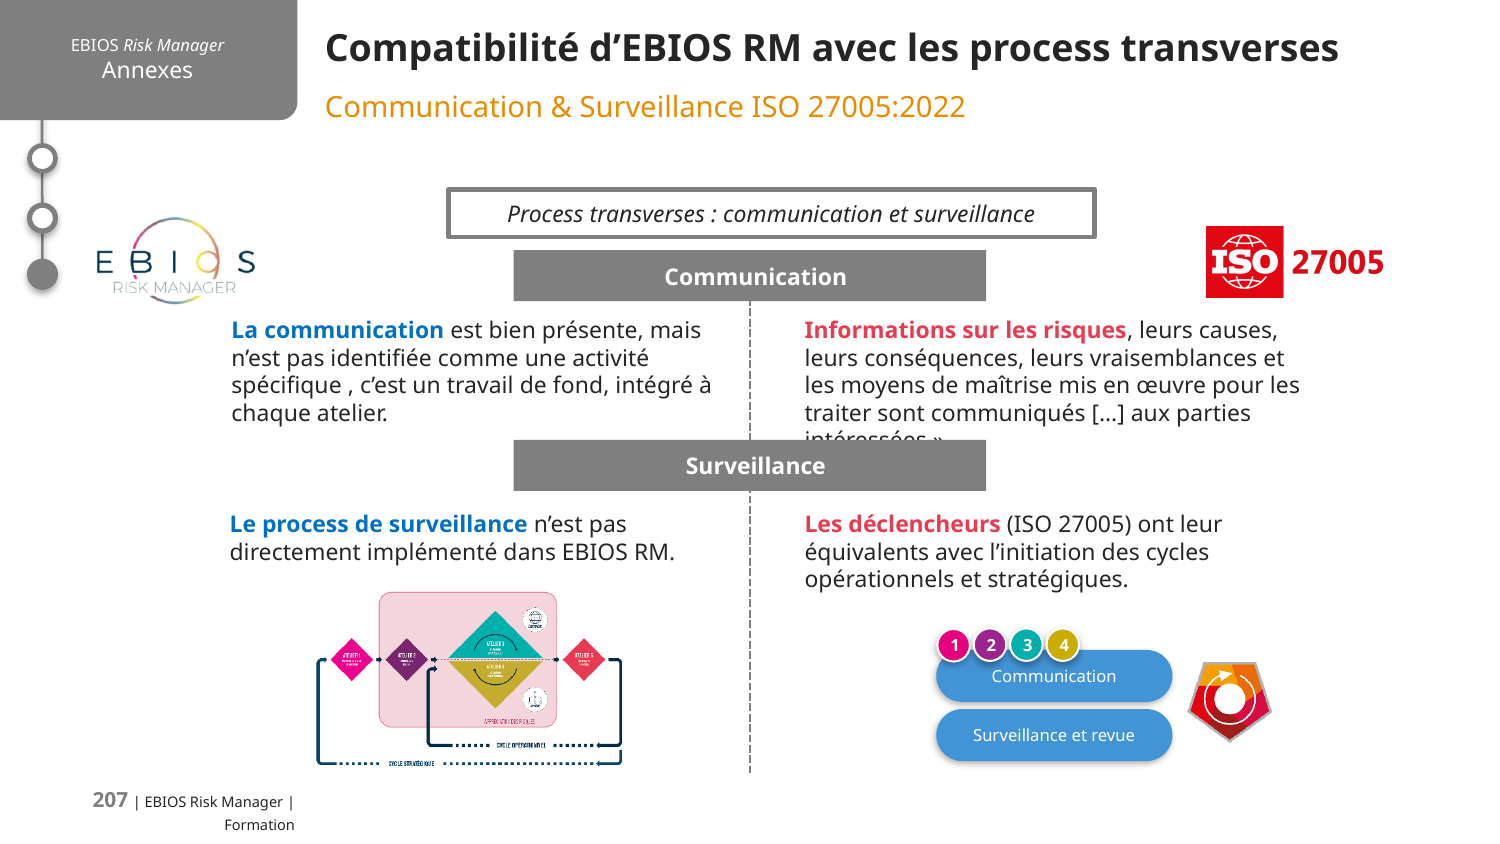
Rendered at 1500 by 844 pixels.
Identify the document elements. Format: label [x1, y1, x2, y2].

text_box [228, 509, 719, 574]
text_box [446, 187, 1097, 239]
text_box [803, 315, 1306, 432]
text_box [935, 628, 1173, 762]
picture [1186, 660, 1274, 744]
text_box [230, 250, 987, 774]
text_box [324, 23, 1447, 69]
text_box [803, 509, 1312, 605]
picture [1206, 226, 1395, 298]
picture [315, 589, 624, 770]
text_box [324, 88, 1381, 124]
picture [90, 214, 257, 310]
